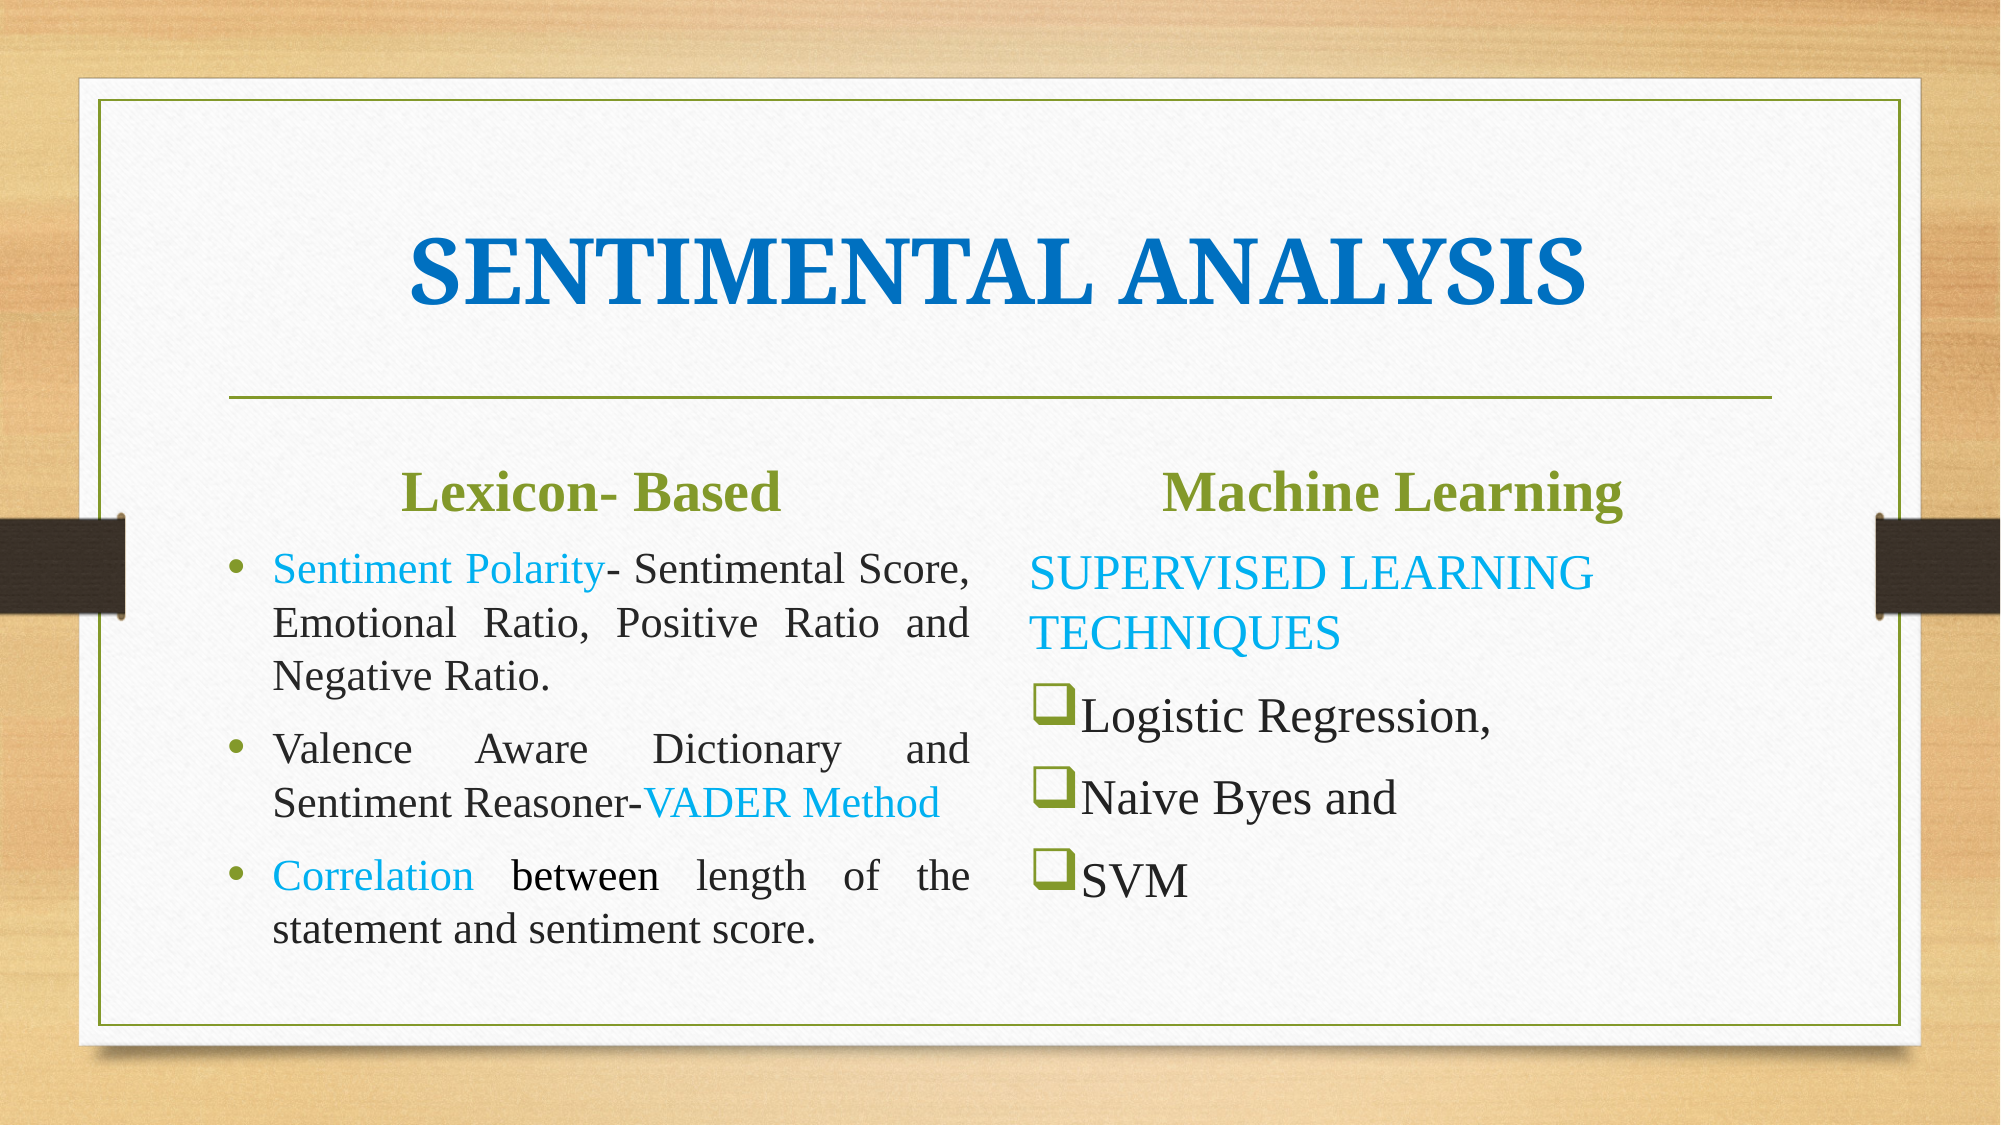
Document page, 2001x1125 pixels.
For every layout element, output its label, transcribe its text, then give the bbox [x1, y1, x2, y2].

list Machine Learning [1013, 436, 1788, 531]
list SUPERVISED LEARNING TECHNIQUES Logistic Regression, Naive Byes and SVM [1013, 532, 1788, 964]
list Sentiment Polarity- Sentimental Score, Emotional Ratio, Positive Ratio and Negative Ratio. Valence Aware Dictionary and Sentiment Reasoner-VADER Method Correlation between length of the statement and sentiment score. [212, 532, 987, 964]
picture [0, 0, 2001, 1125]
title SENTIMENTAL ANALYSIS [212, 161, 1788, 375]
list Lexicon- Based [212, 436, 987, 531]
